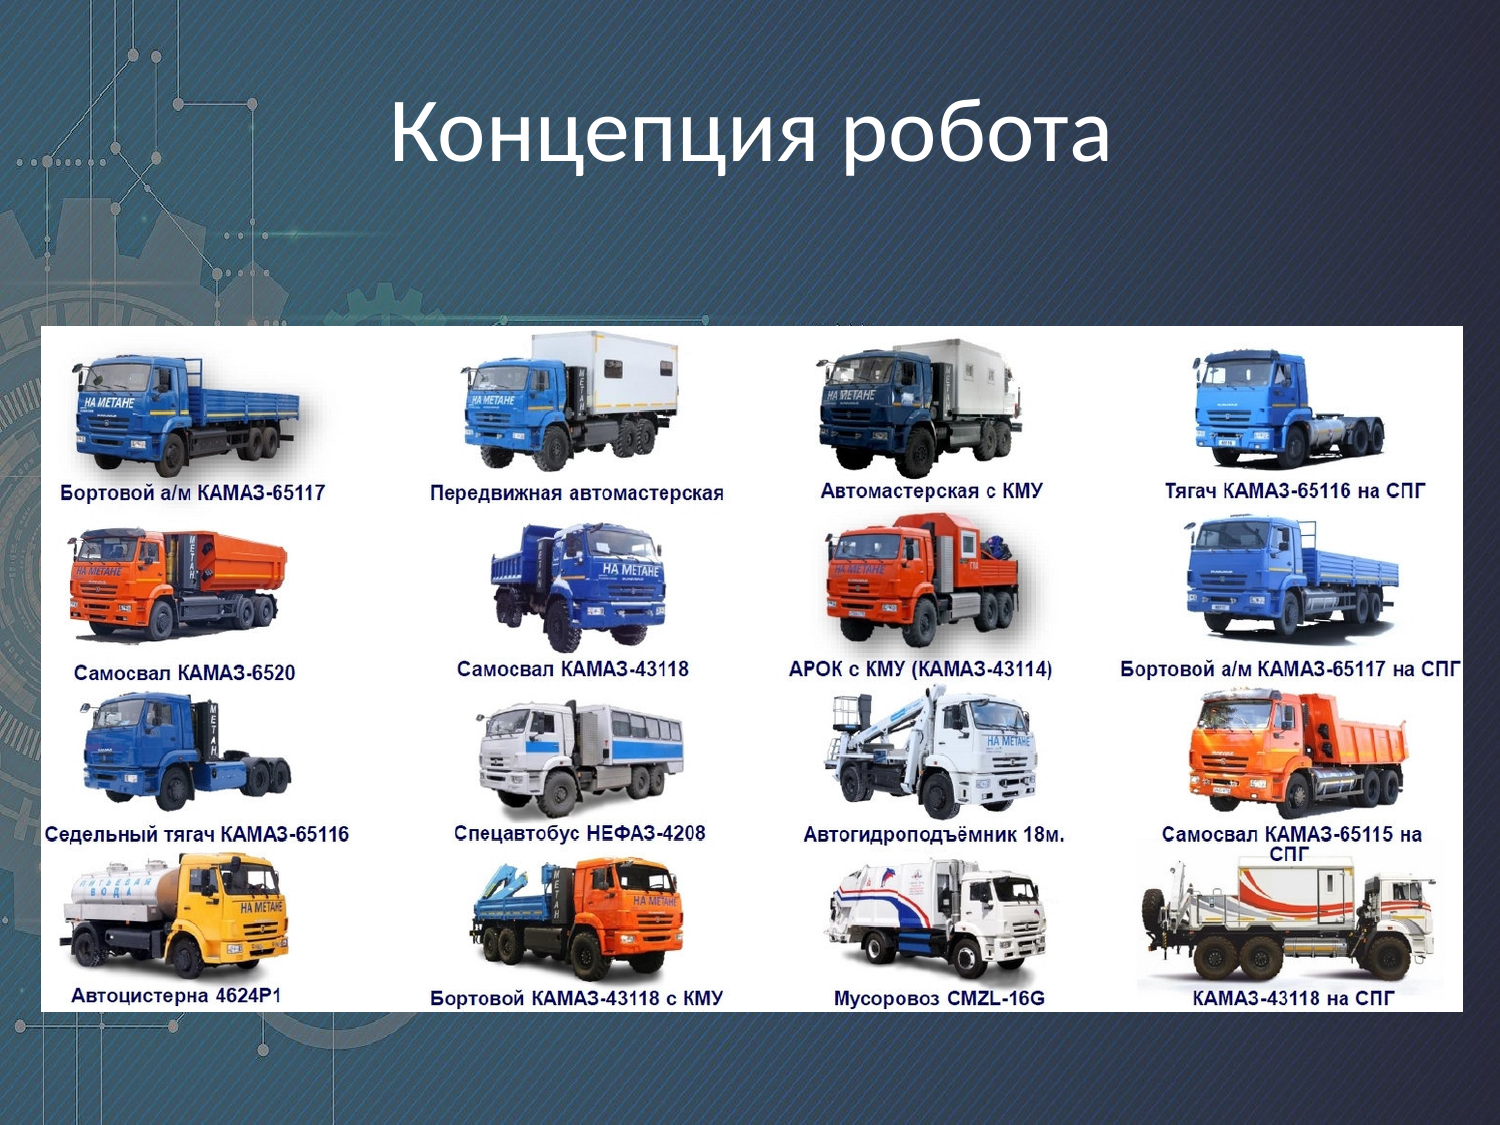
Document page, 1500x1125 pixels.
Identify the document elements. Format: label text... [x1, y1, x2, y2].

title Концепция робота [76, 30, 1427, 219]
picture [0, 0, 1500, 1125]
